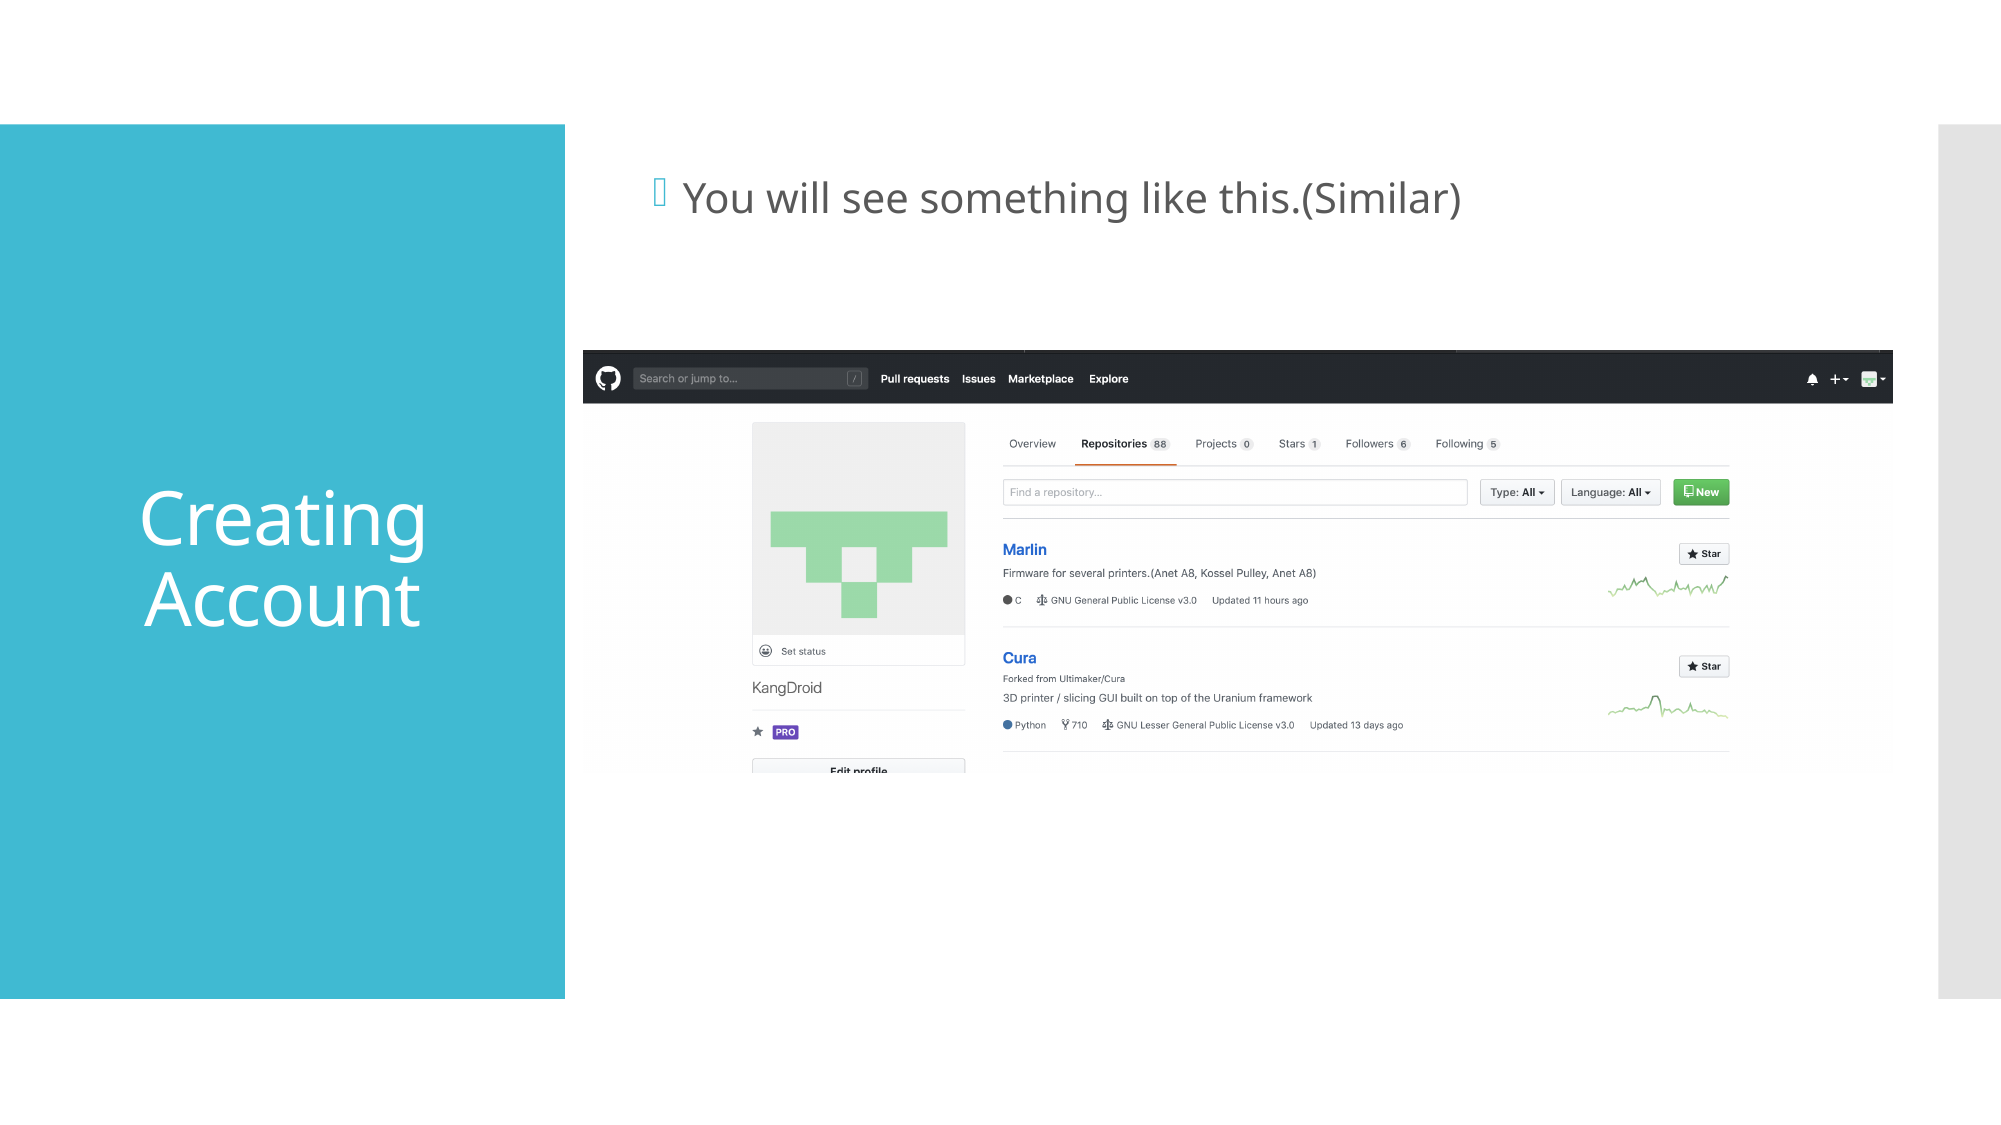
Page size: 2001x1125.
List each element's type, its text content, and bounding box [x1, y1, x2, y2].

list You will see something like this.(Similar) [637, 137, 1838, 231]
title Creating Account [41, 184, 525, 940]
picture [582, 350, 1894, 773]
